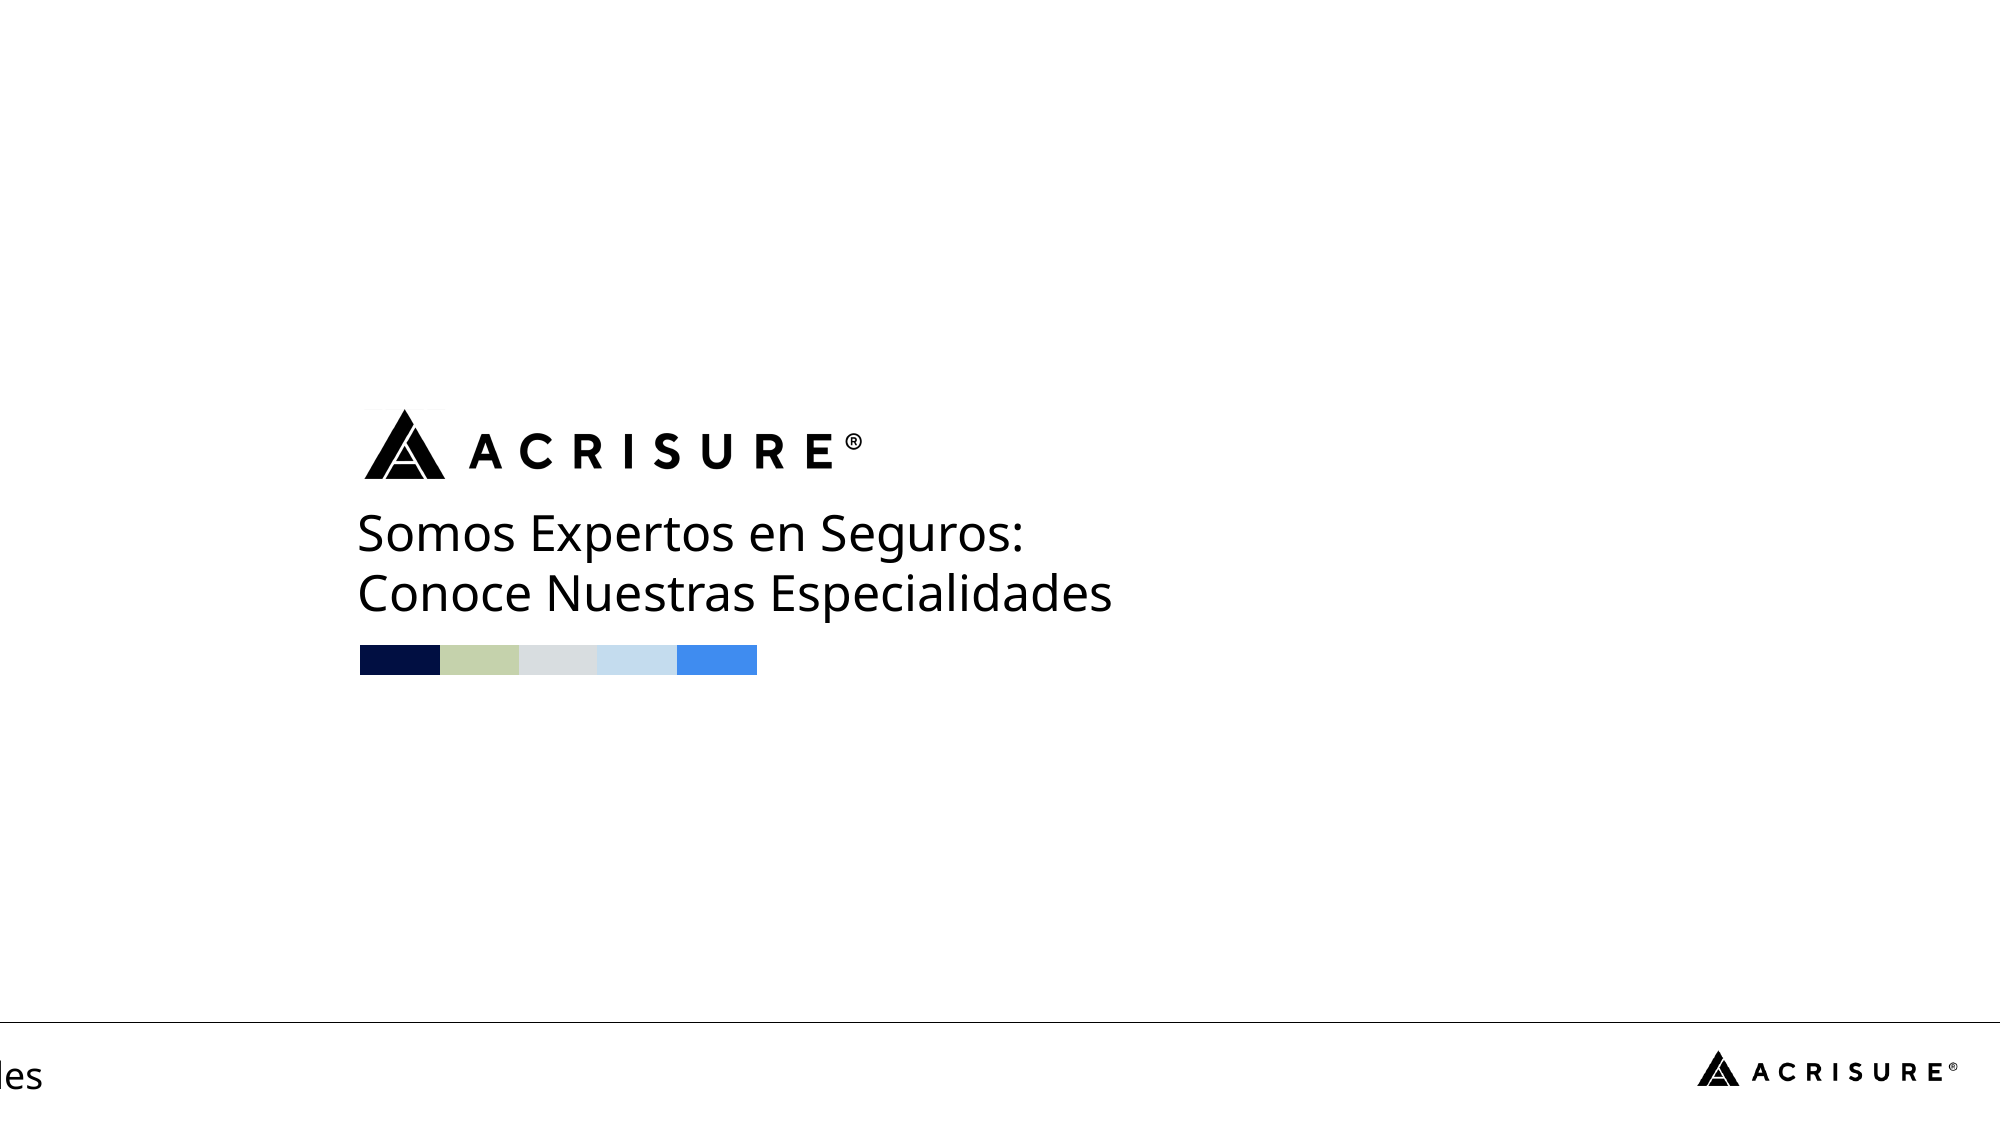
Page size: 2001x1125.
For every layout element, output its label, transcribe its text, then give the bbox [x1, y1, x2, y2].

picture [360, 645, 757, 675]
text_box Somos Expertos en Seguros: Conoce Nuestras Especialidades [0, 1044, 659, 1105]
picture [1695, 1050, 1959, 1086]
text_box Somos Expertos en Seguros: Conoce Nuestras Especialidades [342, 494, 1607, 629]
picture [364, 409, 862, 479]
